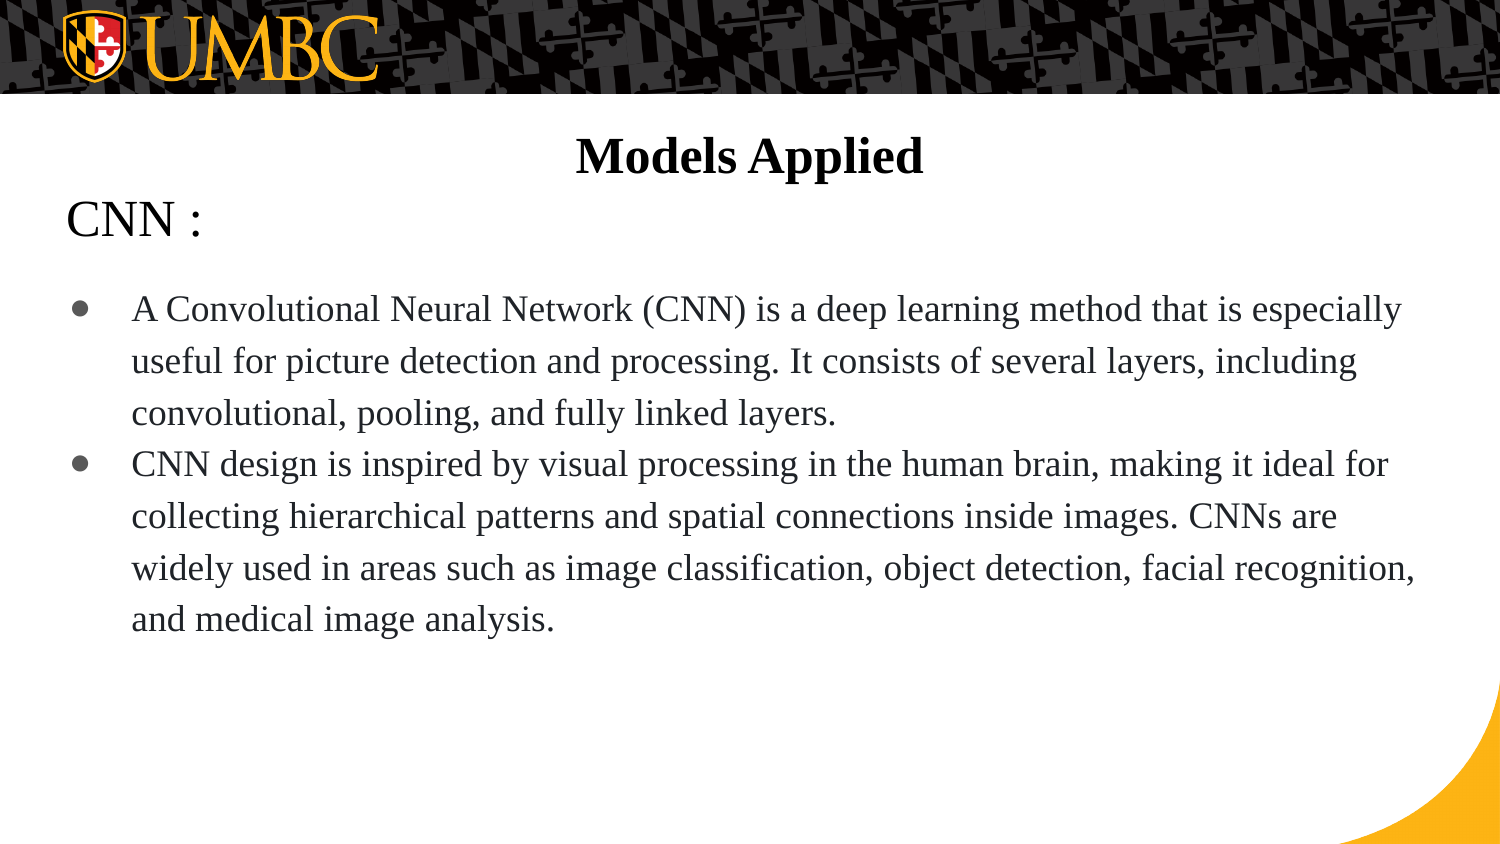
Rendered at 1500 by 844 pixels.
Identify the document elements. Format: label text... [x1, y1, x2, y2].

list A Convolutional Neural Network (CNN) is a deep learning method that is especially useful for picture detection and processing. It consists of several layers, including convolutional, pooling, and fully linked layers. CNN design is inspired by visual processing in the human brain, making it ideal for collecting hierarchical patterns and spatial connections inside images. CNNs are widely used in areas such as image classification, object detection, facial recognition, and medical image analysis. [41, 262, 1440, 823]
title Models Applied CNN : [51, 106, 1449, 201]
picture [0, 0, 1500, 94]
picture [1338, 679, 1500, 844]
